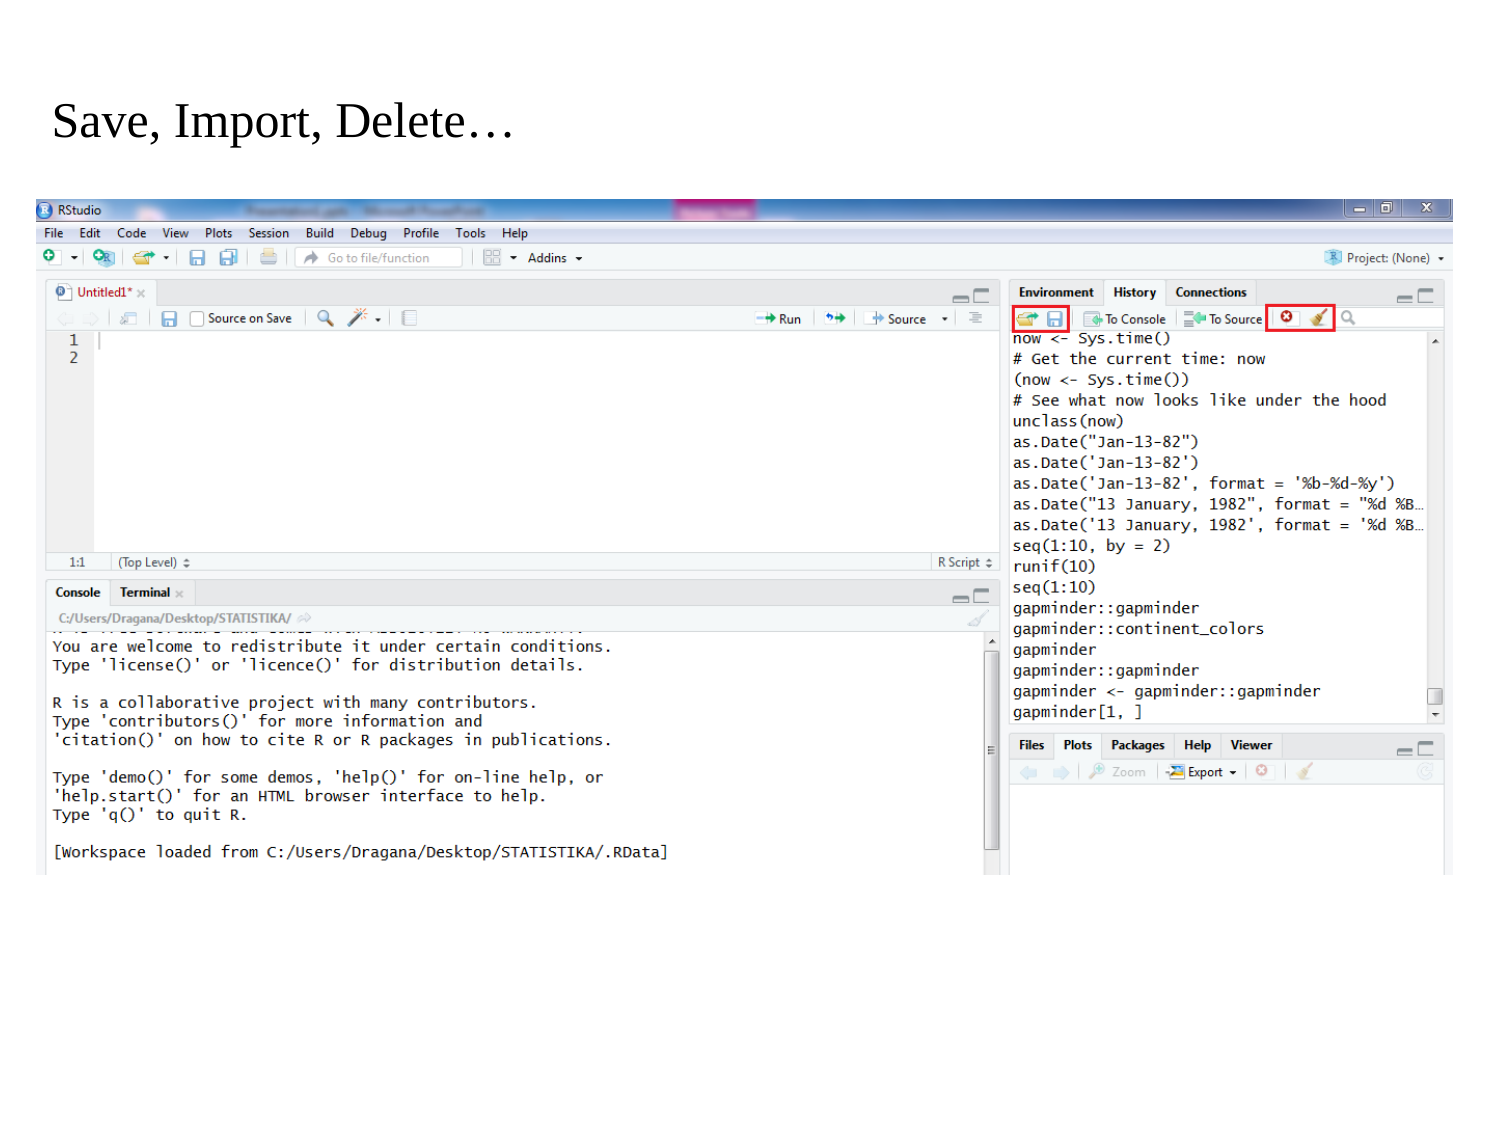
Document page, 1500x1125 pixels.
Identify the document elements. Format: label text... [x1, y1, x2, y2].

text_box Save, Import, Delete… [36, 80, 725, 156]
picture [36, 199, 1453, 876]
